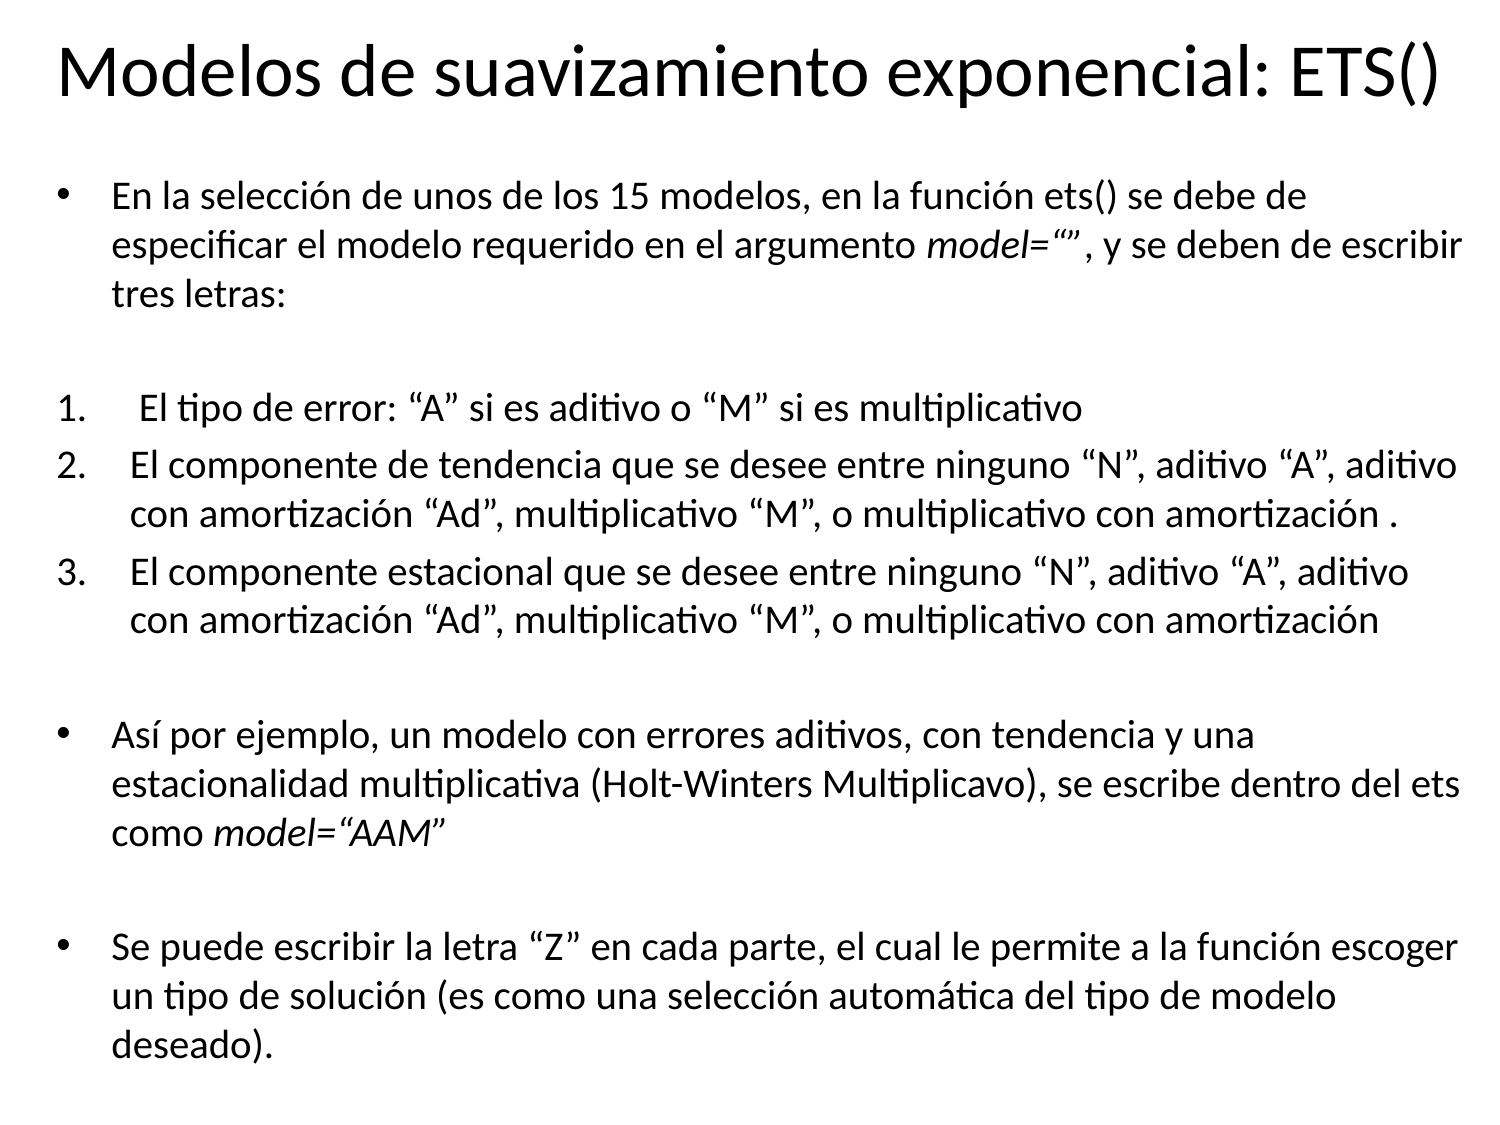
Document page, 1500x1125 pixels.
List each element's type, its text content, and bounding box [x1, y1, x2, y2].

list En la selección de unos de los 15 modelos, en la función ets() se debe de especificar el modelo requerido en el argumento model=“”, y se deben de escribir tres letras: El tipo de error: “A” si es aditivo o “M” si es multiplicativo El componente de tendencia que se desee entre ninguno “N”, aditivo “A”, aditivo con amortización “Ad”, multiplicativo “M”, o multiplicativo con amortización . El componente estacional que se desee entre ninguno “N”, aditivo “A”, aditivo con amortización “Ad”, multiplicativo “M”, o multiplicativo con amortización Así por ejemplo, un modelo con errores aditivos, con tendencia y una estacionalidad multiplicativa (Holt-Winters Multiplicavo), se escribe dentro del ets como model=“AAM” Se puede escribir la letra “Z” en cada parte, el cual le permite a la función escoger un tipo de solución (es como una selección automática del tipo de modelo deseado). [41, 160, 1483, 1106]
title Modelos de suavizamiento exponencial: ETS() [0, 7, 1500, 126]
